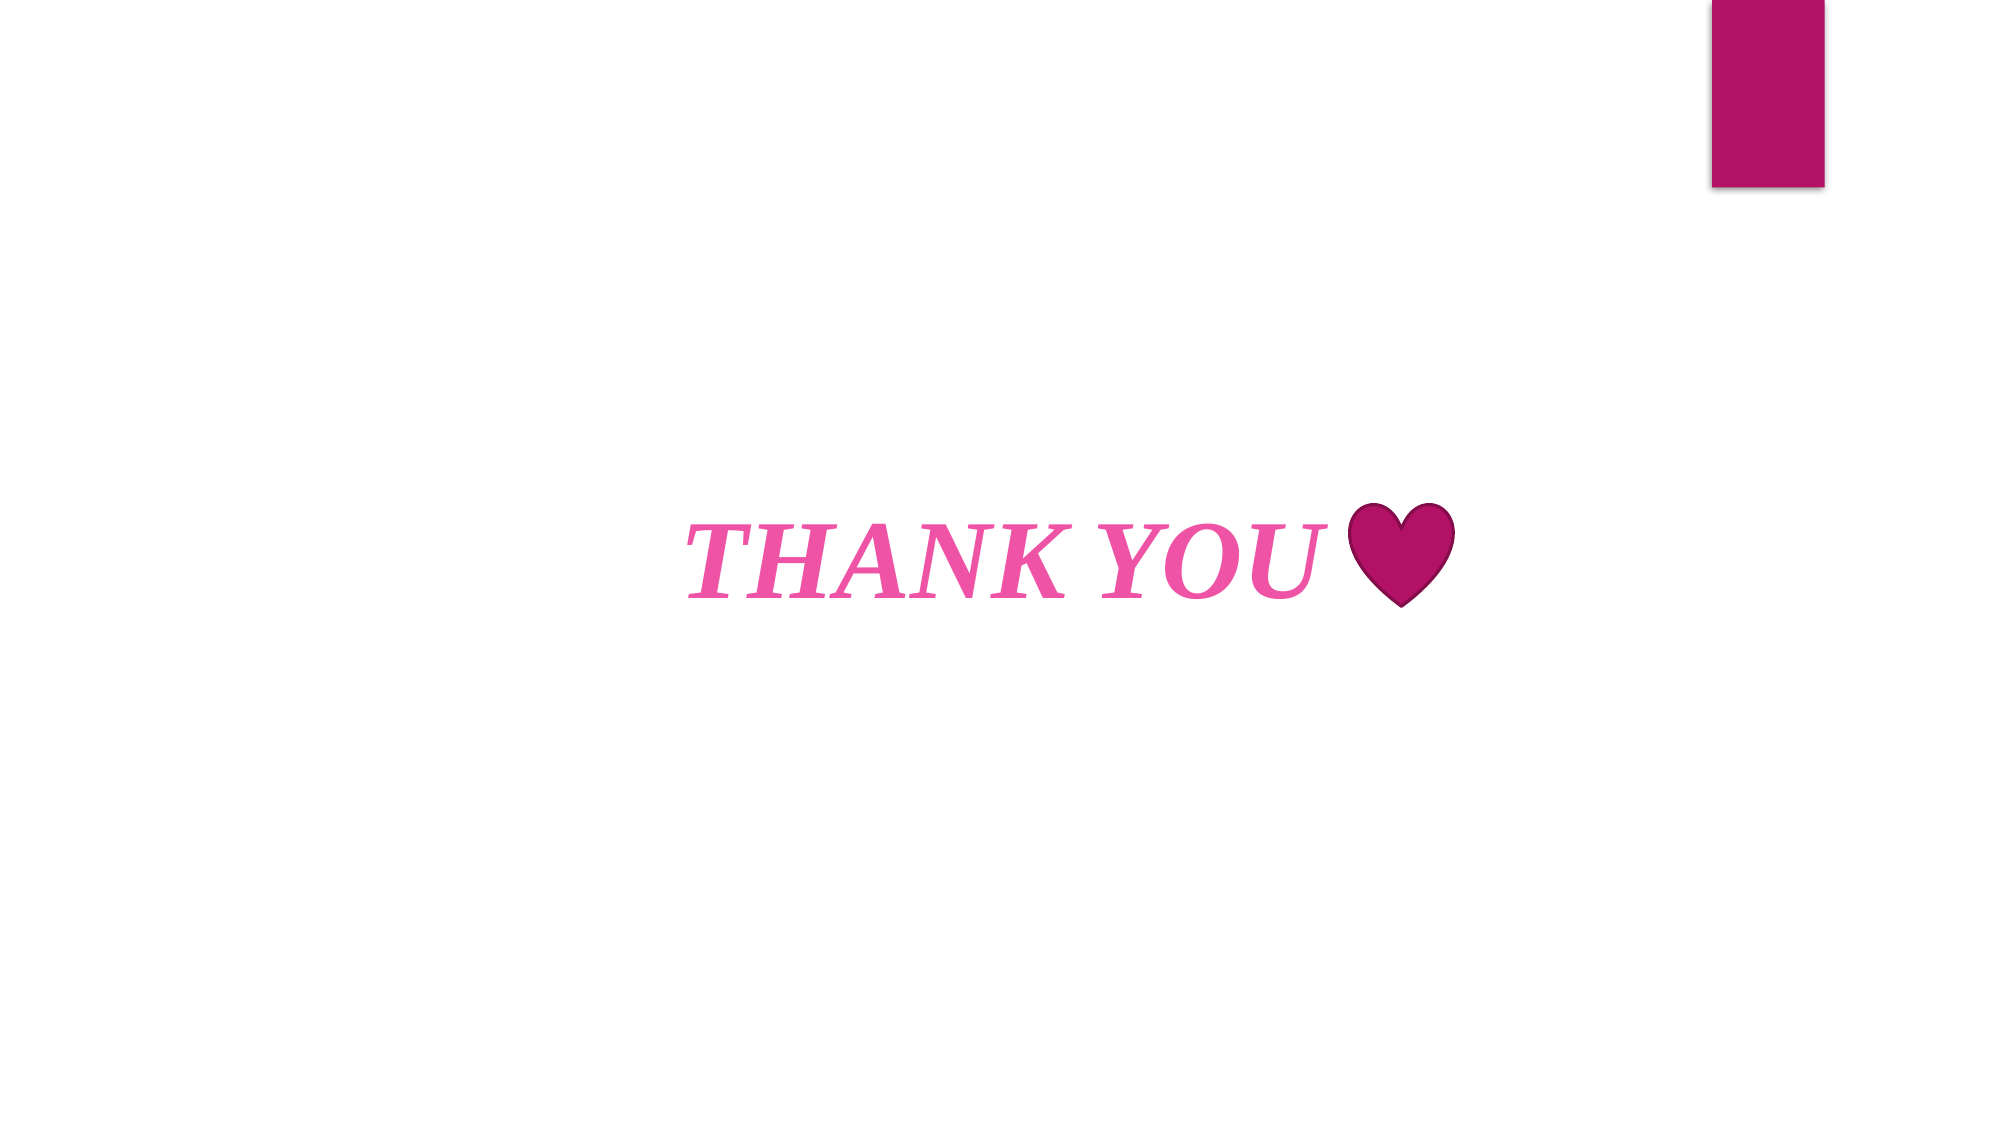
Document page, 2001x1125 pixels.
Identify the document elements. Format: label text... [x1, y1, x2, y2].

text_box [1348, 502, 1455, 608]
text_box THANK YOU [123, 479, 1881, 629]
